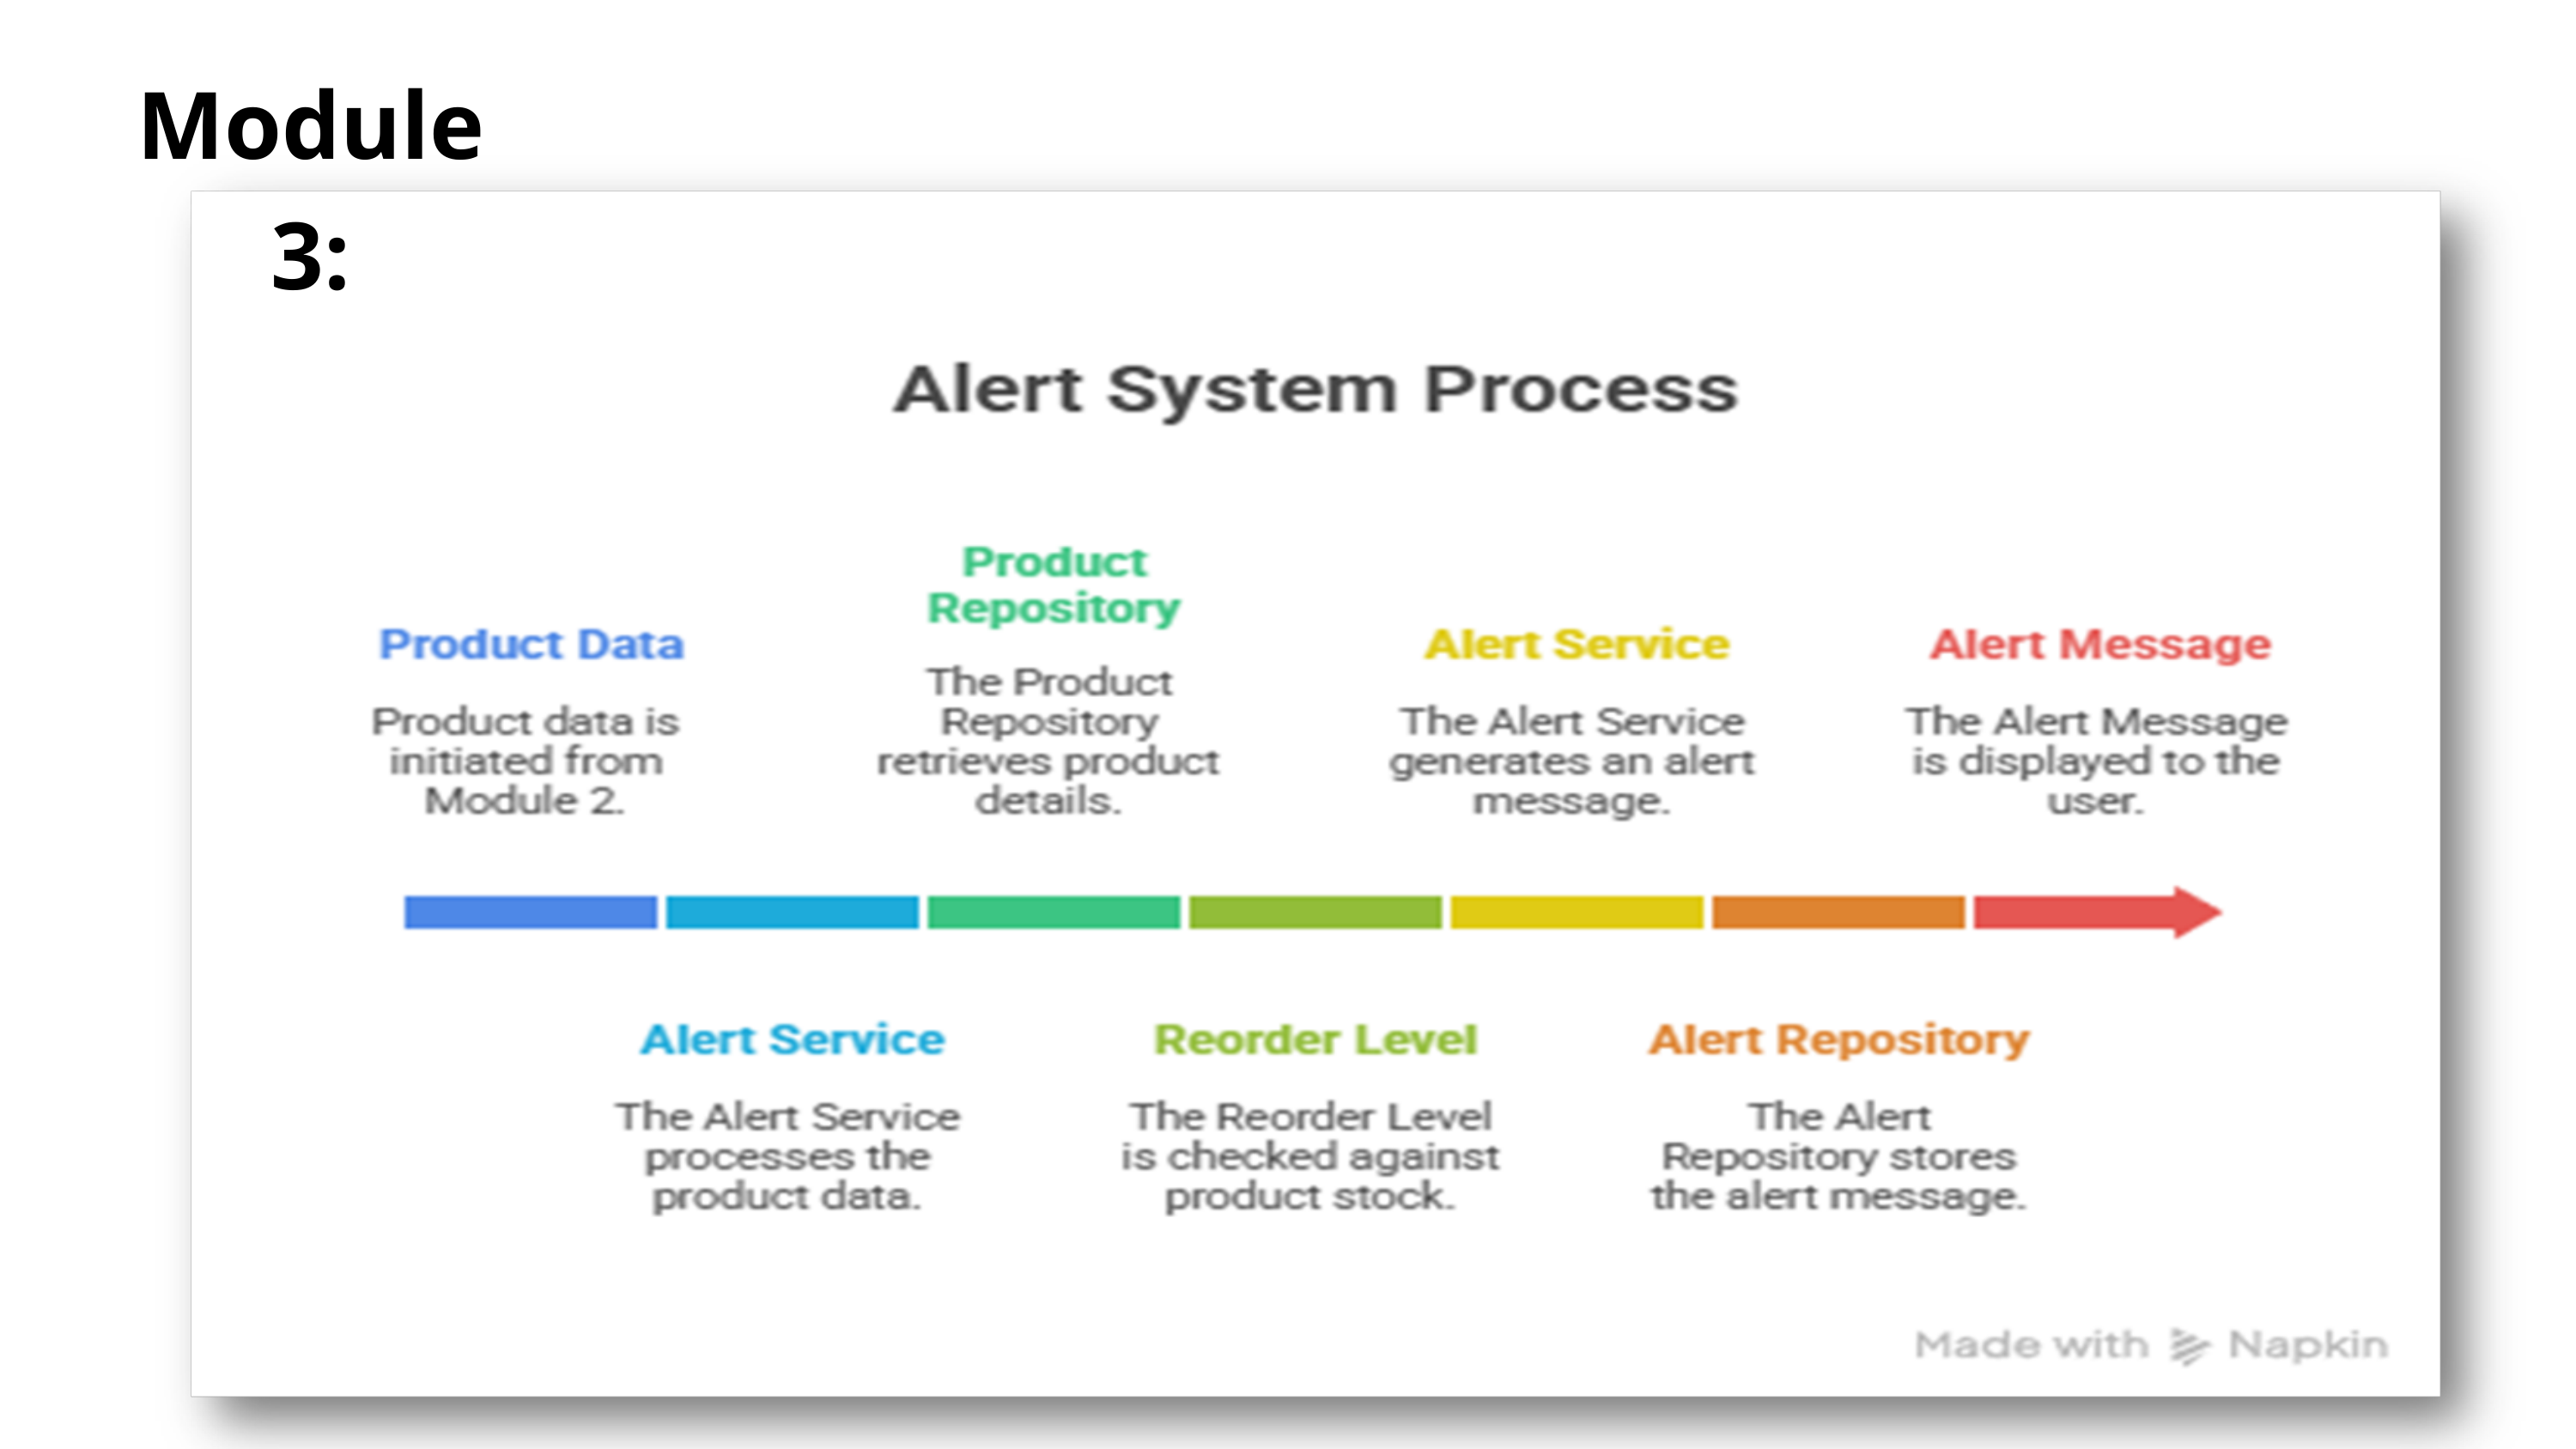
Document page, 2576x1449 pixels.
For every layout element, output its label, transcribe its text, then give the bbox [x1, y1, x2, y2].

text_box Module 3: [87, 47, 535, 308]
text_box [144, 144, 2537, 1449]
